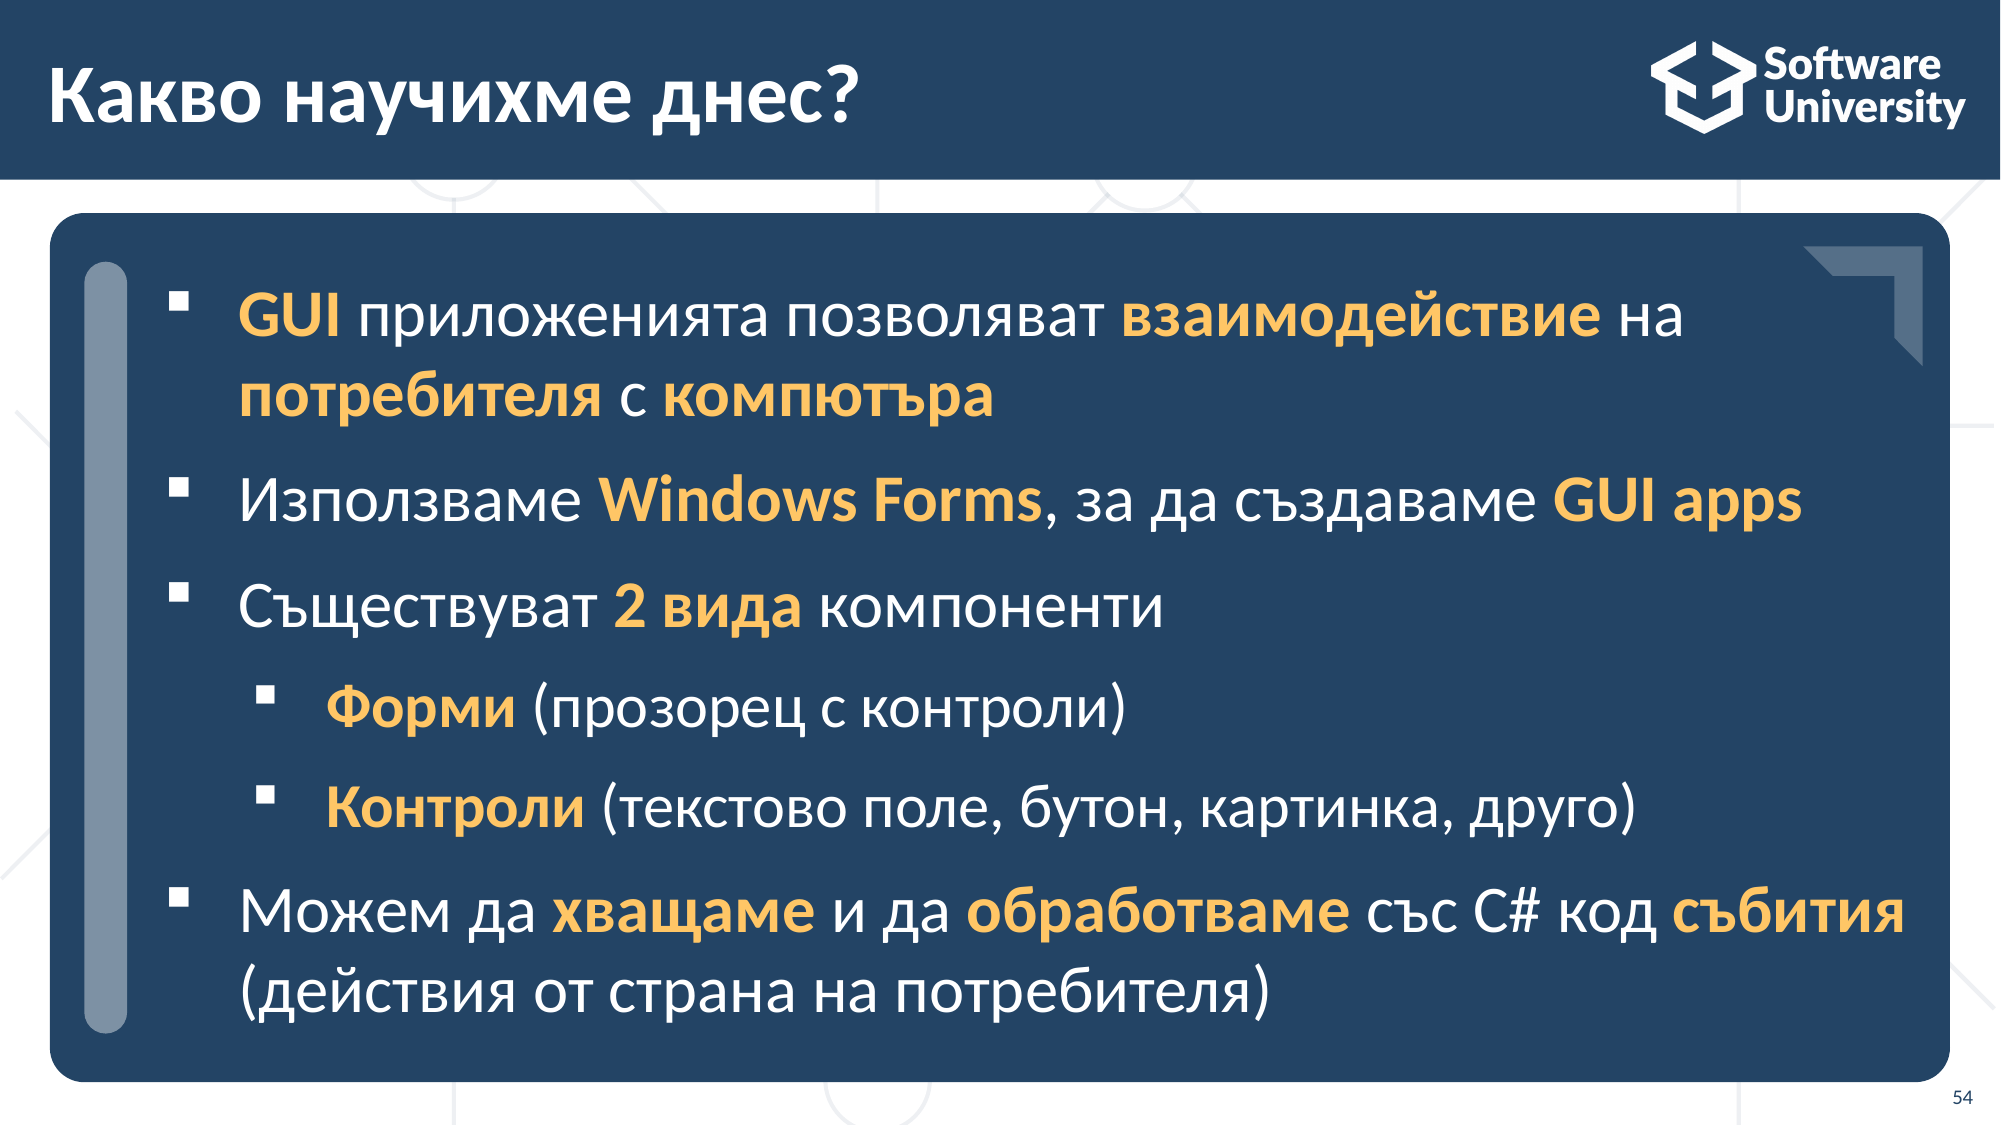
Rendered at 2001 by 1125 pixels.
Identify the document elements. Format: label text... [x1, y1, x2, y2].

title Какво научихме днес? [31, 16, 1625, 162]
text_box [49, 212, 1951, 1083]
list … … … [31, 196, 1970, 1104]
picture [1651, 41, 1966, 134]
slide_number 54 [1927, 1067, 1989, 1117]
